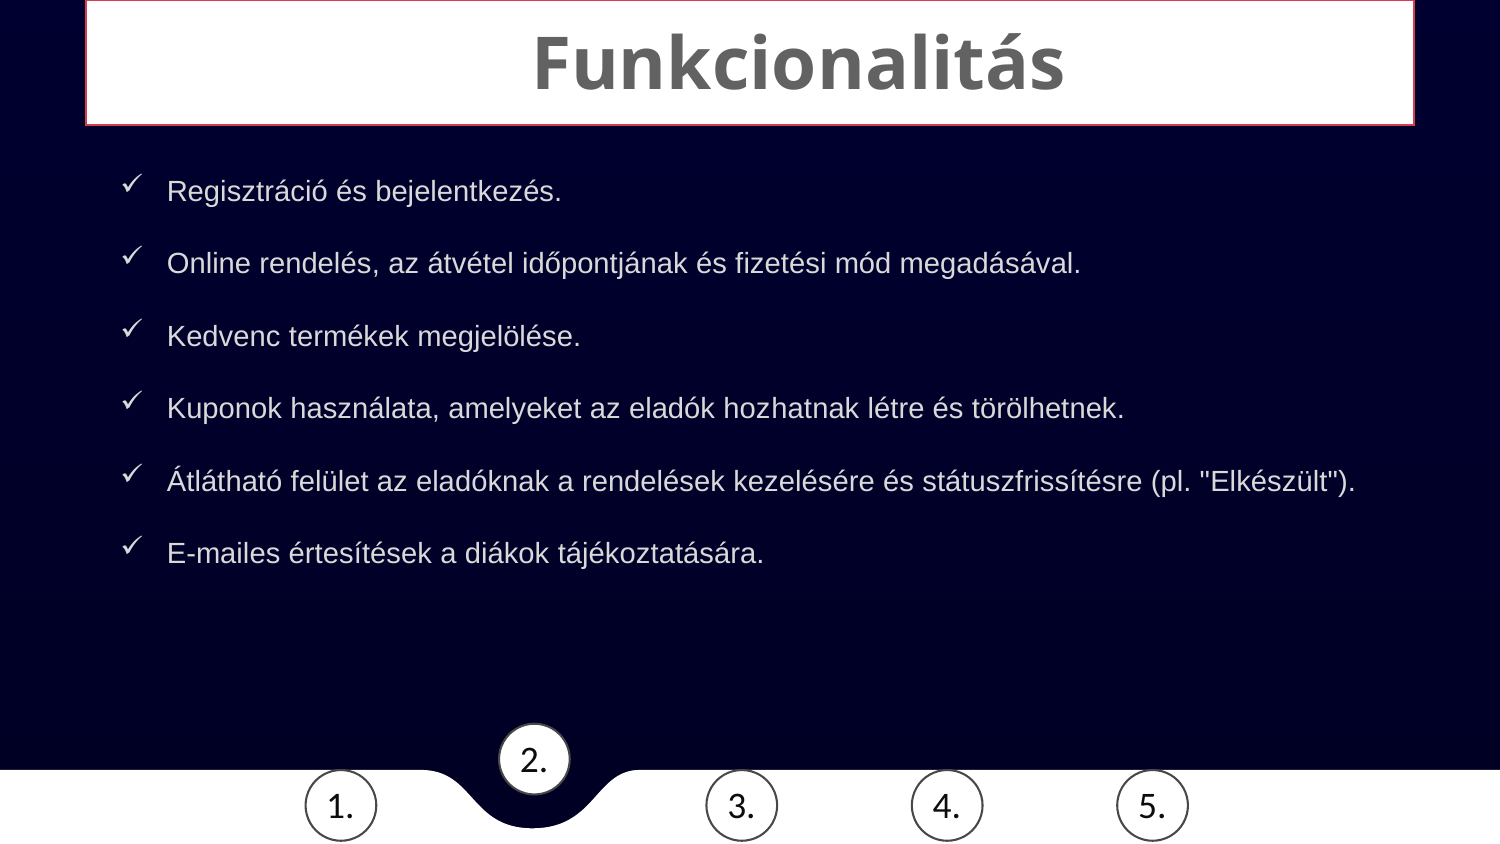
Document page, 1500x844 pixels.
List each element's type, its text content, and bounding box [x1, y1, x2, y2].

text_box [230, 773, 411, 834]
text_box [342, 778, 386, 837]
text_box 5. [1029, 773, 1210, 834]
text_box [511, 787, 558, 796]
text_box [1130, 834, 1176, 842]
text_box 4. [823, 773, 1004, 834]
text_box [85, 0, 1415, 126]
title Funkcionalitás [212, 7, 1384, 125]
text_box [924, 834, 970, 842]
text_box [324, 768, 358, 773]
text_box [318, 834, 360, 842]
text_box 2. [410, 727, 591, 787]
text_box [1136, 768, 1170, 773]
text_box 3. [618, 773, 799, 834]
text_box [719, 834, 765, 842]
text_box a [0, 768, 1500, 844]
text_box [930, 768, 964, 773]
text_box [517, 722, 552, 727]
list Regisztráció és bejelentkezés. Online rendelés, az átvétel időpontjának és fizetési mód megadásával. Kedvenc termékek megjelölése. Kuponok használata, amelyeket az eladók hozhatnak létre és törölhetnek. Átlátható felület az eladóknak a rendelések kezelésére és státuszfrissítésre (pl. "Elkészült"). E-mailes értesítések a diákok tájékoztatására. [104, 164, 1396, 678]
text_box [725, 768, 759, 773]
